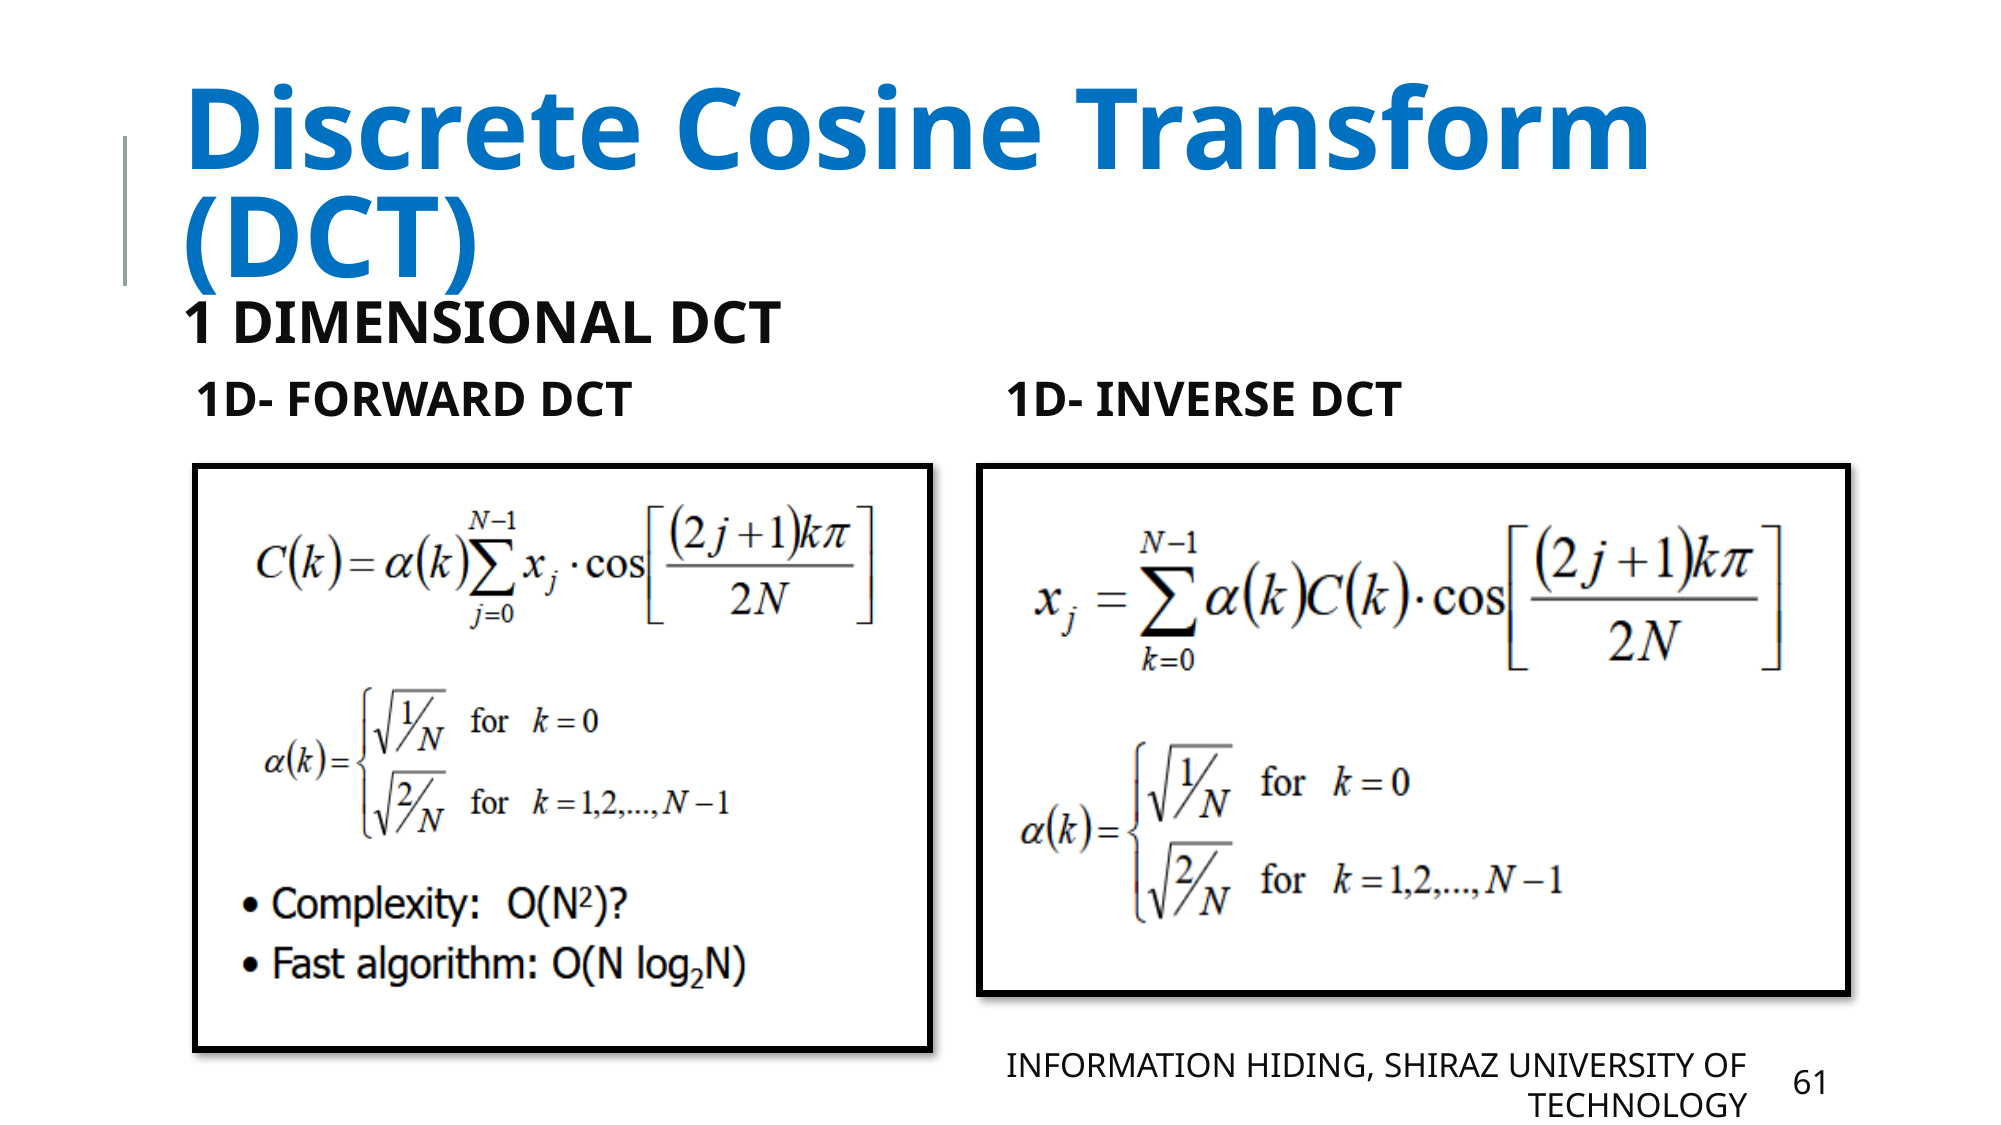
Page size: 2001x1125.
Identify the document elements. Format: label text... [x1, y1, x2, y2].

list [197, 468, 928, 1047]
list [982, 468, 1846, 991]
title Discrete Cosine Transform (DCT) 1 DIMENSIONAL DCT [168, 96, 1763, 342]
list 1D- FORWARD DCT [172, 333, 953, 469]
footer Information Hiding, Shiraz university of technology [794, 1061, 1763, 1107]
list 1D- INVERSE DCT [982, 333, 1763, 461]
slide_number 61 [1777, 1061, 1938, 1107]
